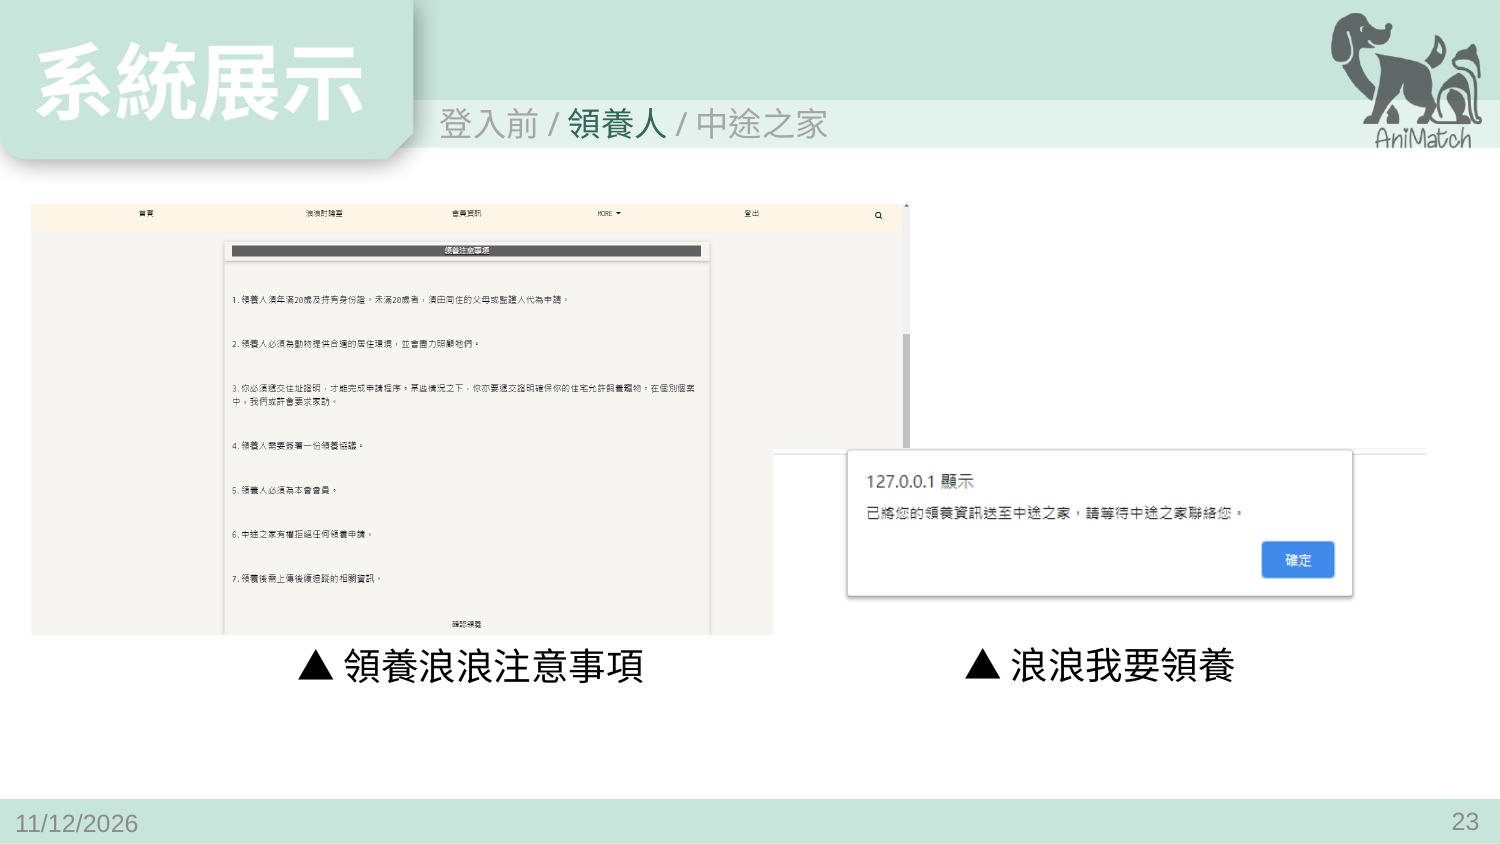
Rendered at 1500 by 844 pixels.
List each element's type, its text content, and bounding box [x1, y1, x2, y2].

picture [1280, 0, 1500, 231]
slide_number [0, 799, 350, 844]
slide_number 23 [1144, 798, 1495, 843]
text_box ▲領養浪浪注意事項 [282, 644, 659, 696]
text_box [30, 204, 1427, 635]
text_box ▲浪浪我要領養 [949, 644, 1251, 695]
